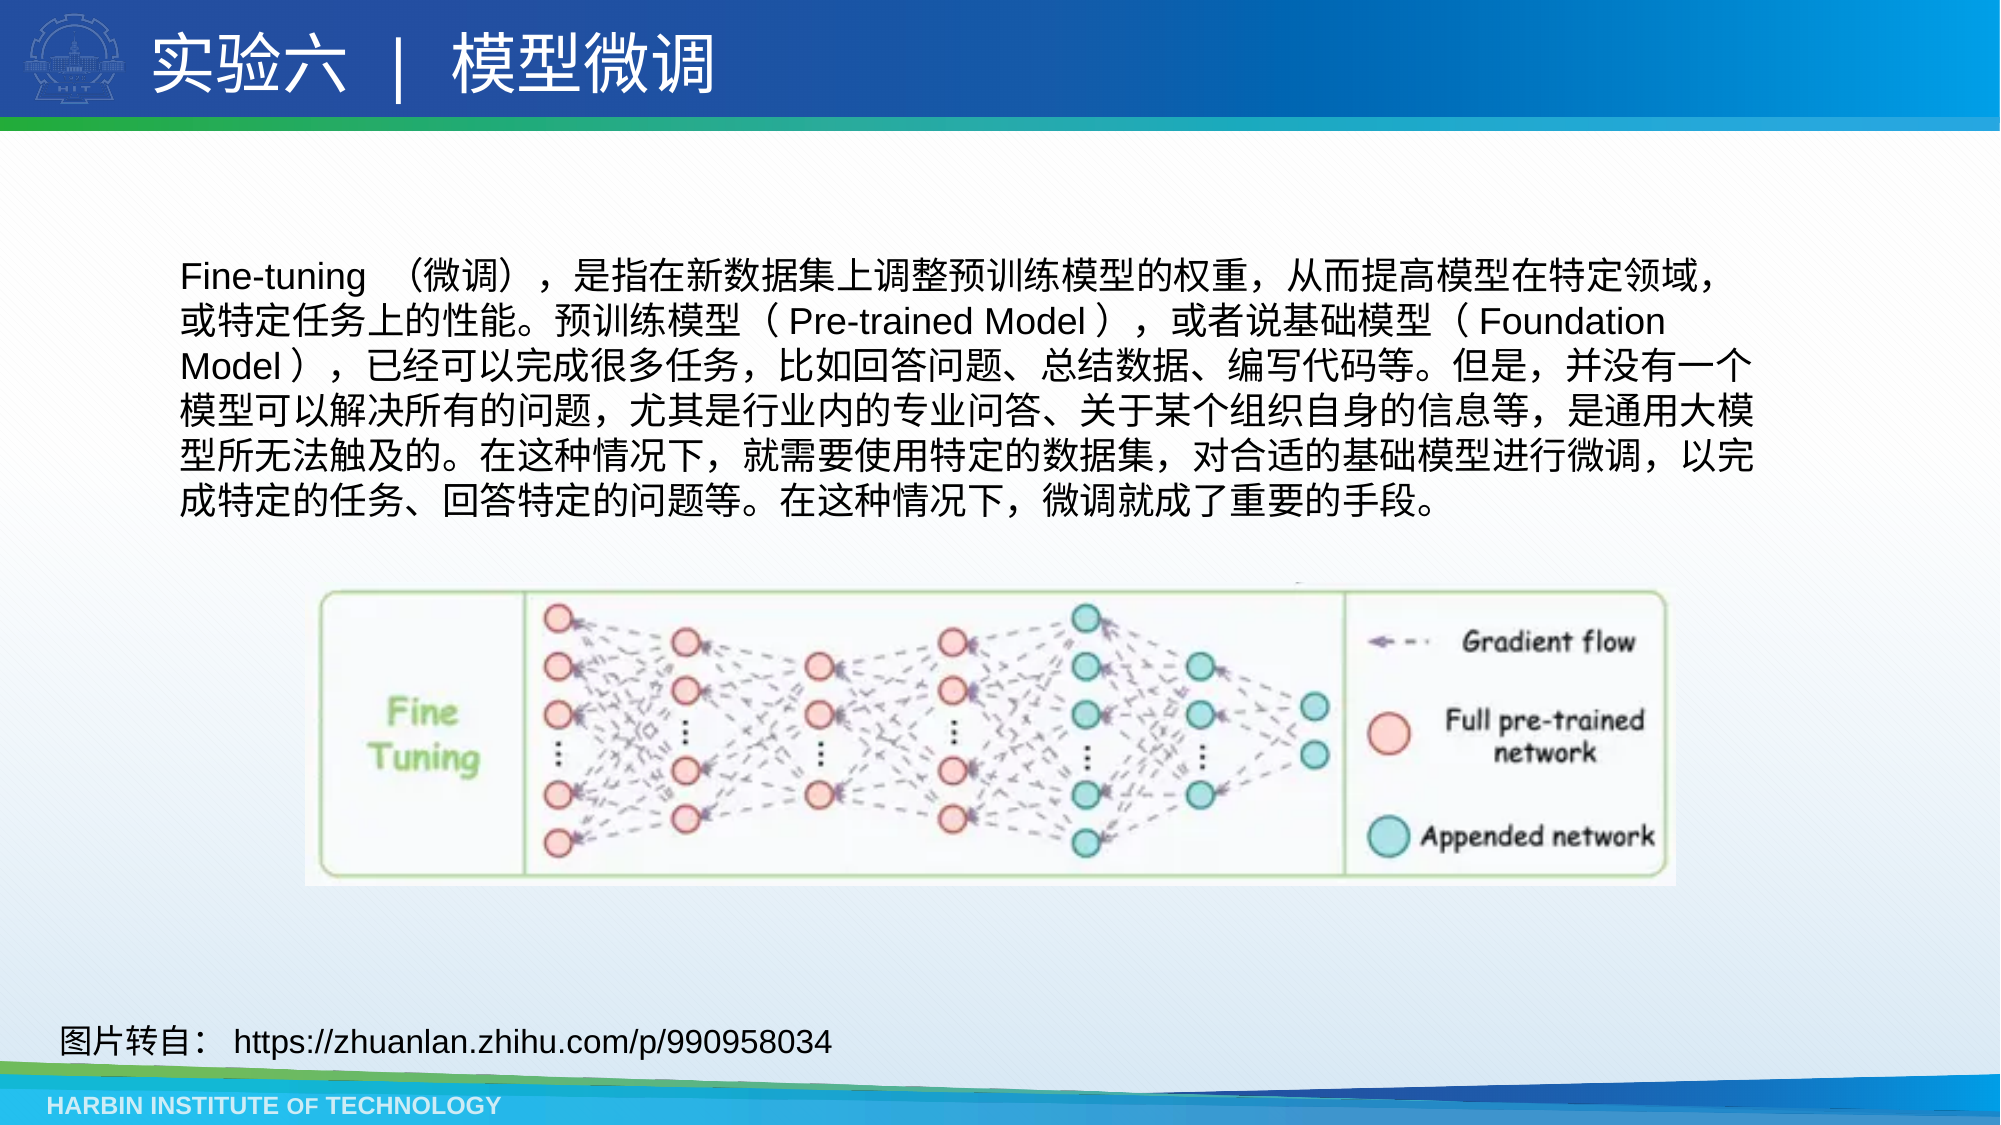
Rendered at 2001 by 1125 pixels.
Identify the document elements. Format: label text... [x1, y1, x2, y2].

text_box 图片转自：https://zhuanlan.zhihu.com/p/990958034 [44, 1012, 981, 1068]
footer HARBIN INSTITUTE OF TECHNOLOGY [31, 1081, 843, 1125]
text_box [16, 13, 135, 113]
picture [0, 0, 2000, 131]
slide_number [1623, 1072, 2000, 1110]
picture [0, 1061, 2000, 1125]
title 实验六 | 模型微调 [135, 23, 1846, 103]
picture [304, 582, 1676, 886]
text_box Fine-tuning （微调），是指在新数据集上调整预训练模型的权重，从而提高模型在特定领域，或特定任务上的性能。预训练模型（Pre-trained Model），或者说基础模型（Foundation Model），已经可以完成很多任务，比如回答问题、总结数据、编写代码等。但是，并没有一个模型可以解决所有的问题，尤其是行业内的专业问答、关于某个组织自身的信息等，是通用大模型所无法触及的。在这种情况下，就需要使用特定的数据集，对合适的基础模型进行微调，以完成特定的任务、回答特定的问题等。在这种情况下，微调就成了重要的手段。 [165, 244, 1786, 530]
